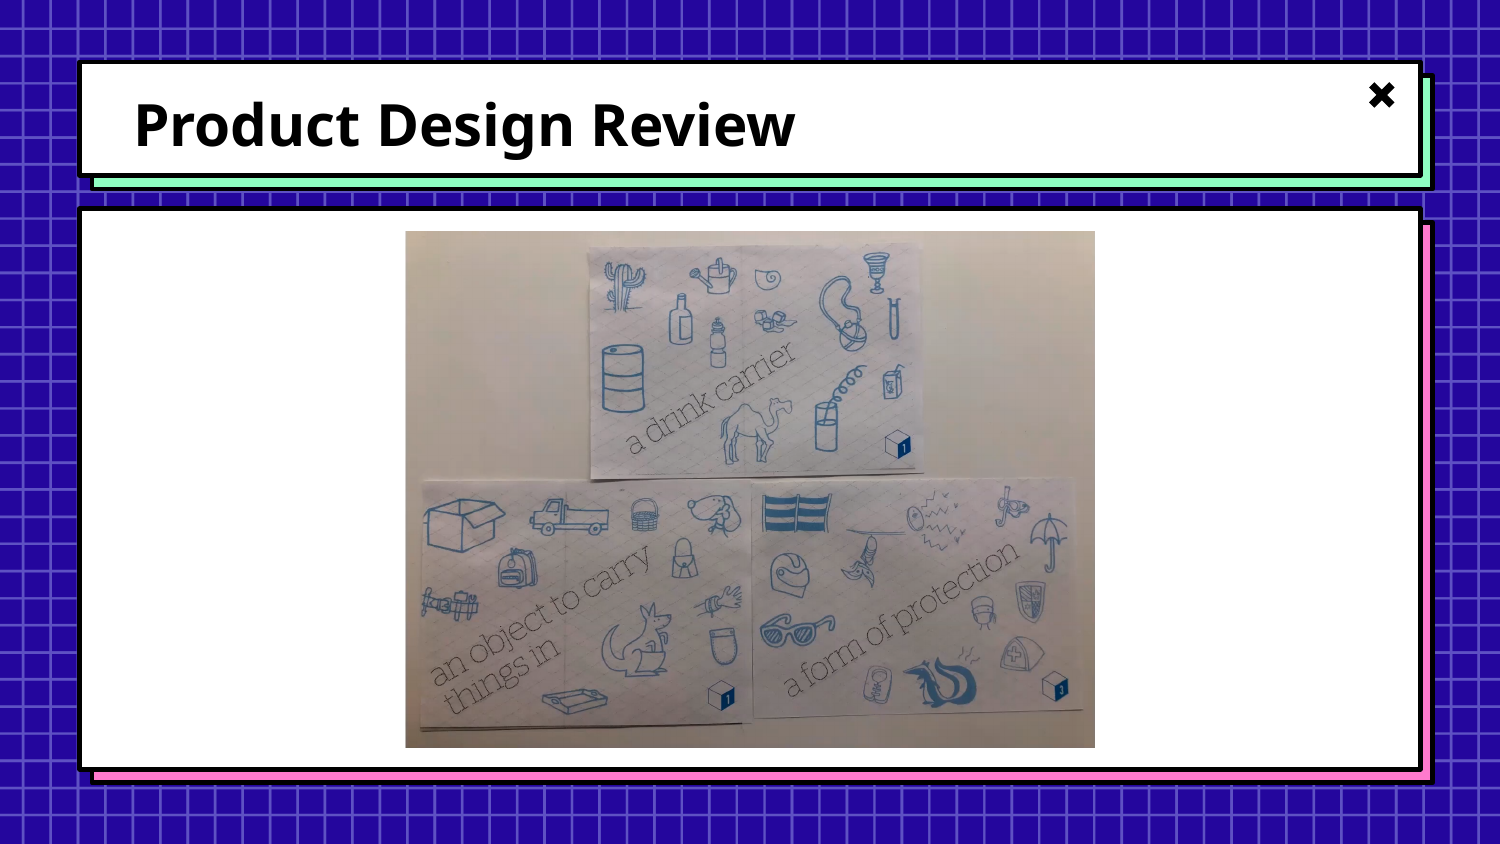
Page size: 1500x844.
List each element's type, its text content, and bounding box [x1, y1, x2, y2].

picture [0, 0, 1500, 844]
title Product Design Review [118, 72, 1382, 167]
